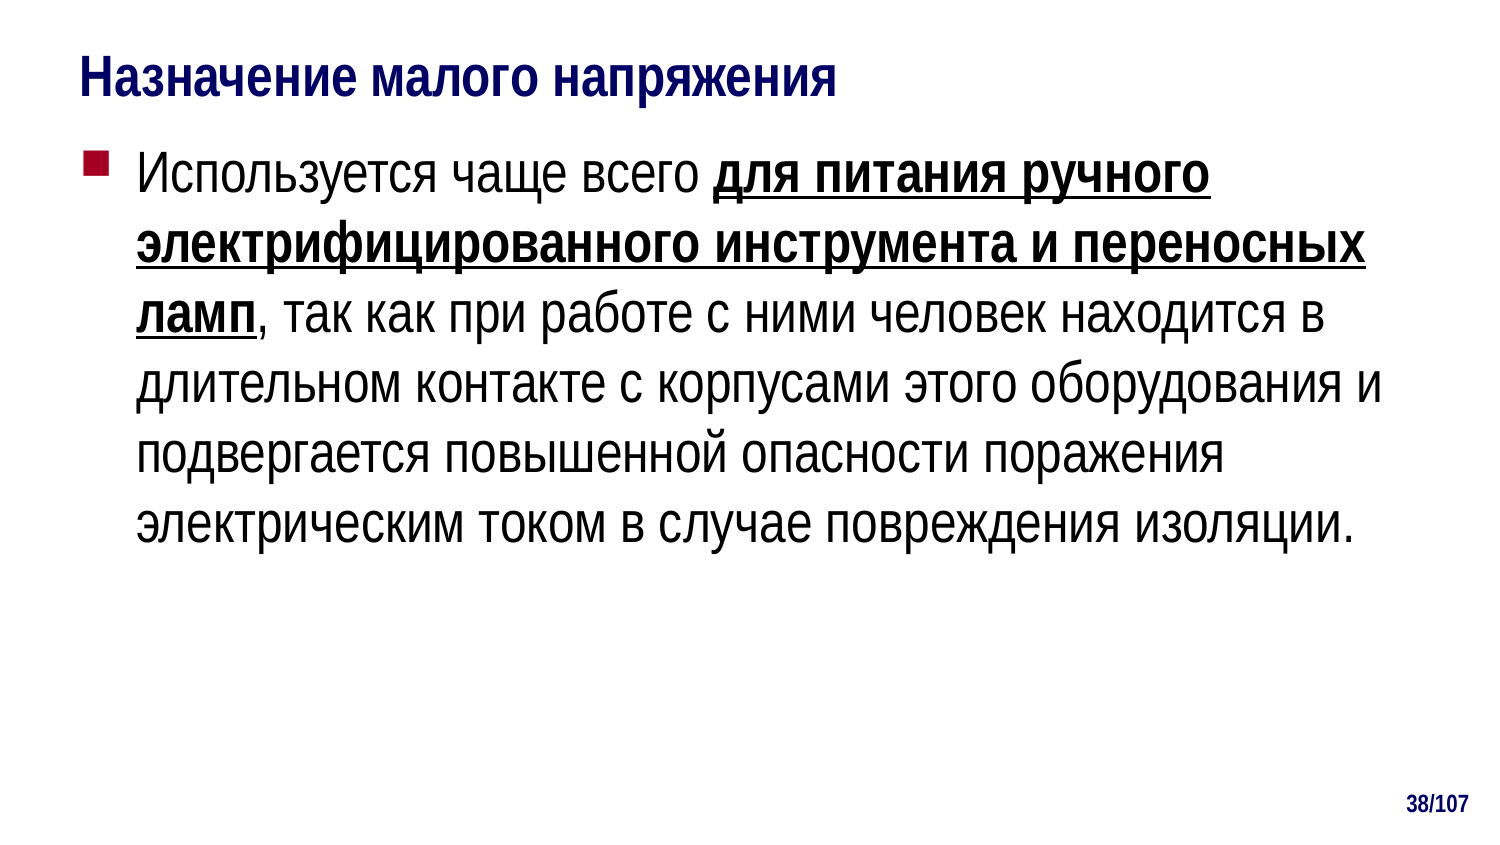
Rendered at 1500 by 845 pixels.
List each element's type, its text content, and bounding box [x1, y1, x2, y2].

list Используется чаще всего для питания ручного электрифицированного инструмента и переносных ламп, так как при работе с ними человек находится в длительном контакте с корпусами этого оборудования и подвергается повышенной опасности поражения электрическим током в случае повреждения изоляции. [64, 126, 1483, 789]
title Назначение малого напряжения [64, 32, 1483, 115]
